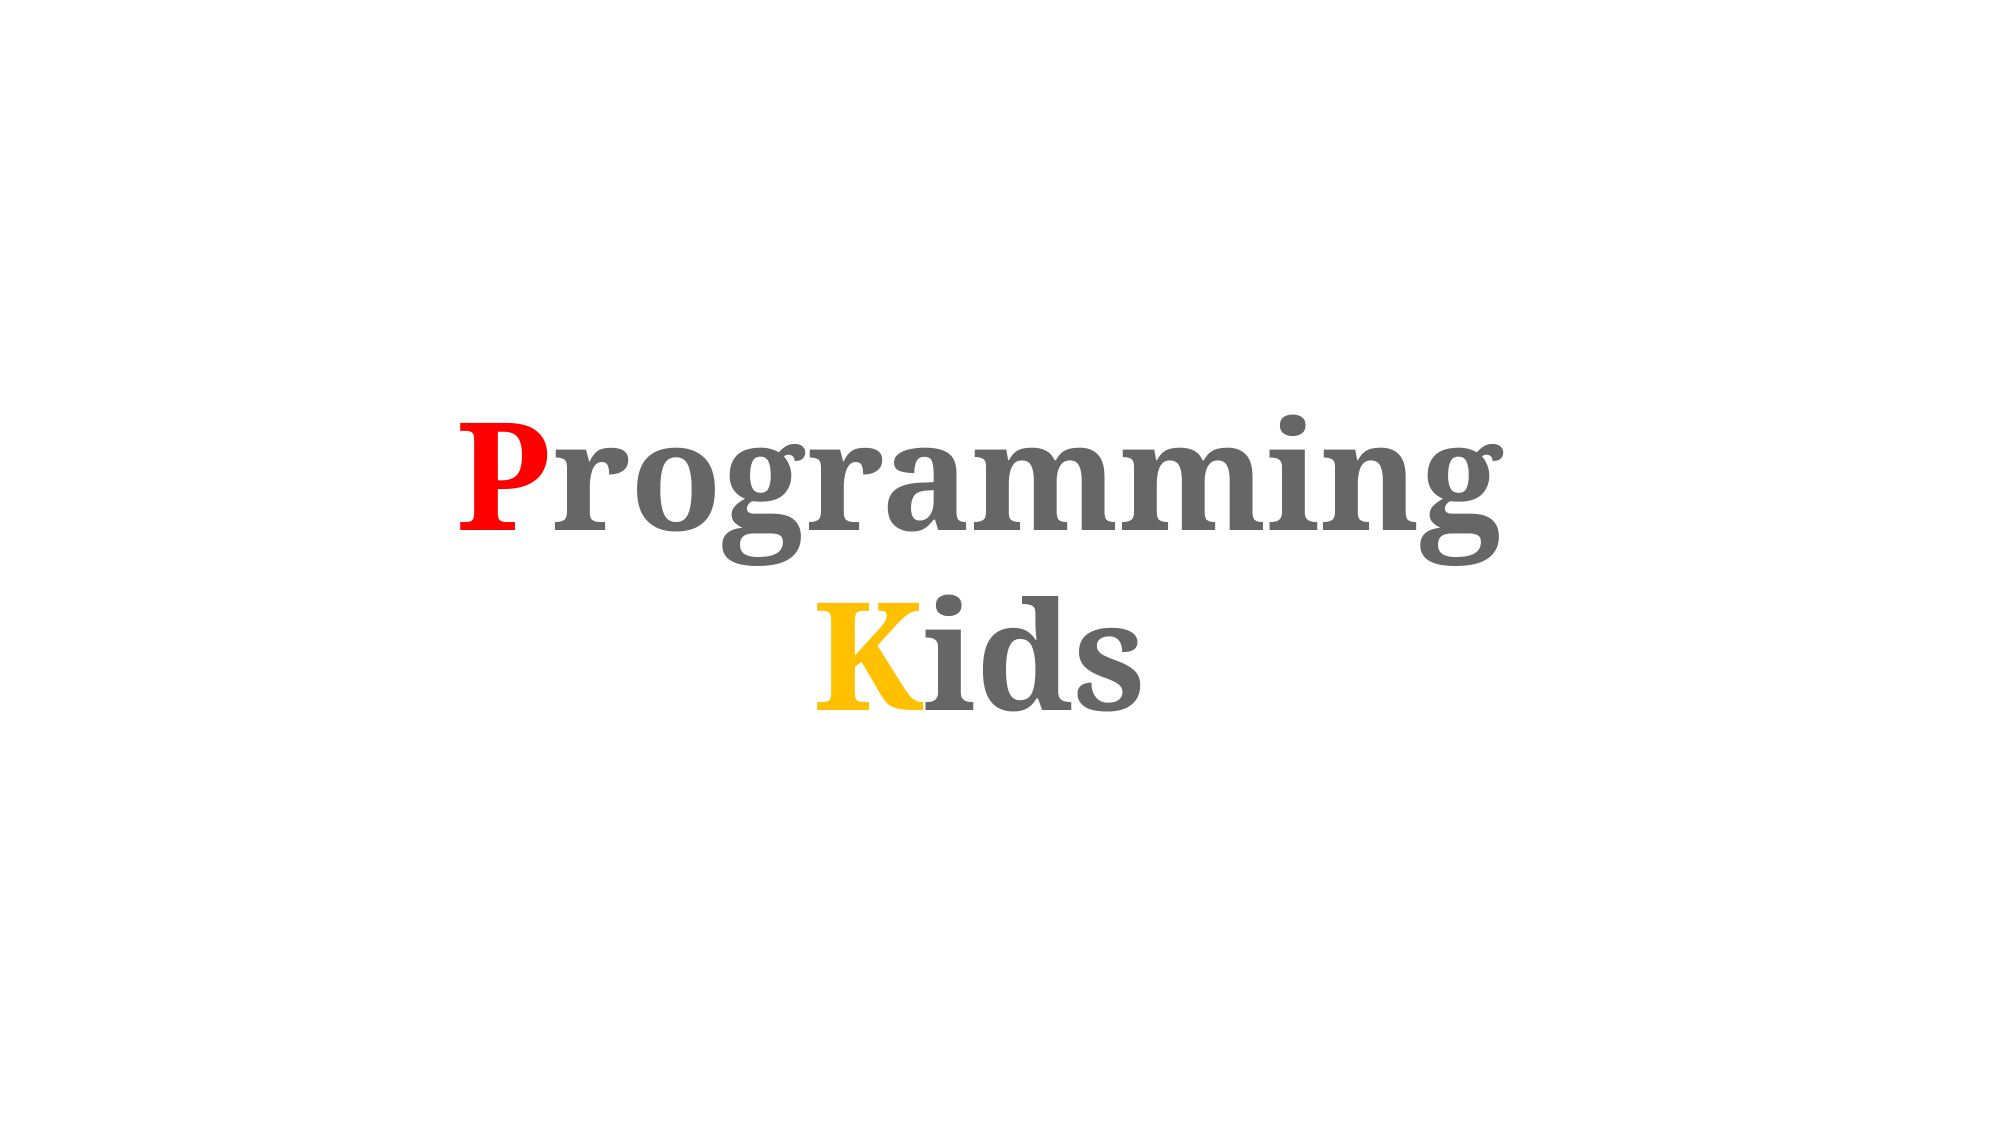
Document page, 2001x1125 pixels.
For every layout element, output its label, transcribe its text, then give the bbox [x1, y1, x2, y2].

text_box Programming Kids [173, 373, 1827, 748]
